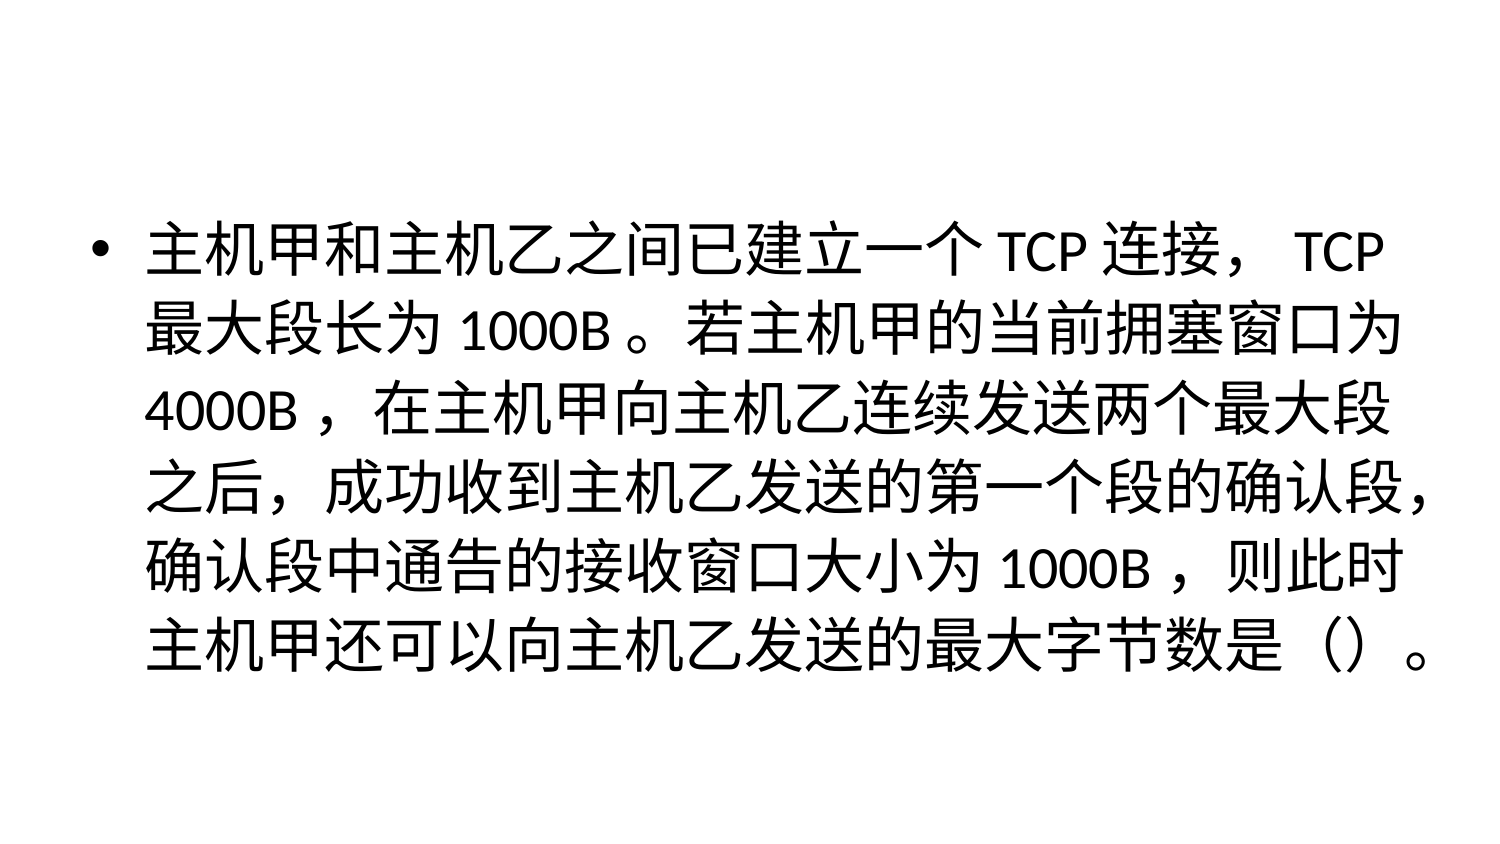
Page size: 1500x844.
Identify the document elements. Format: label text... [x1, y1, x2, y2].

list 主机甲和主机乙之间已建立一个TCP连接，TCP最大段长为1000B。若主机甲的当前拥塞窗口为4000B，在主机甲向主机乙连续发送两个最大段之后，成功收到主机乙发送的第一个段的确认段，确认段中通告的接收窗口大小为1000B，则此时主机甲还可以向主机乙发送的最大字节数是（）。 [75, 196, 1425, 754]
